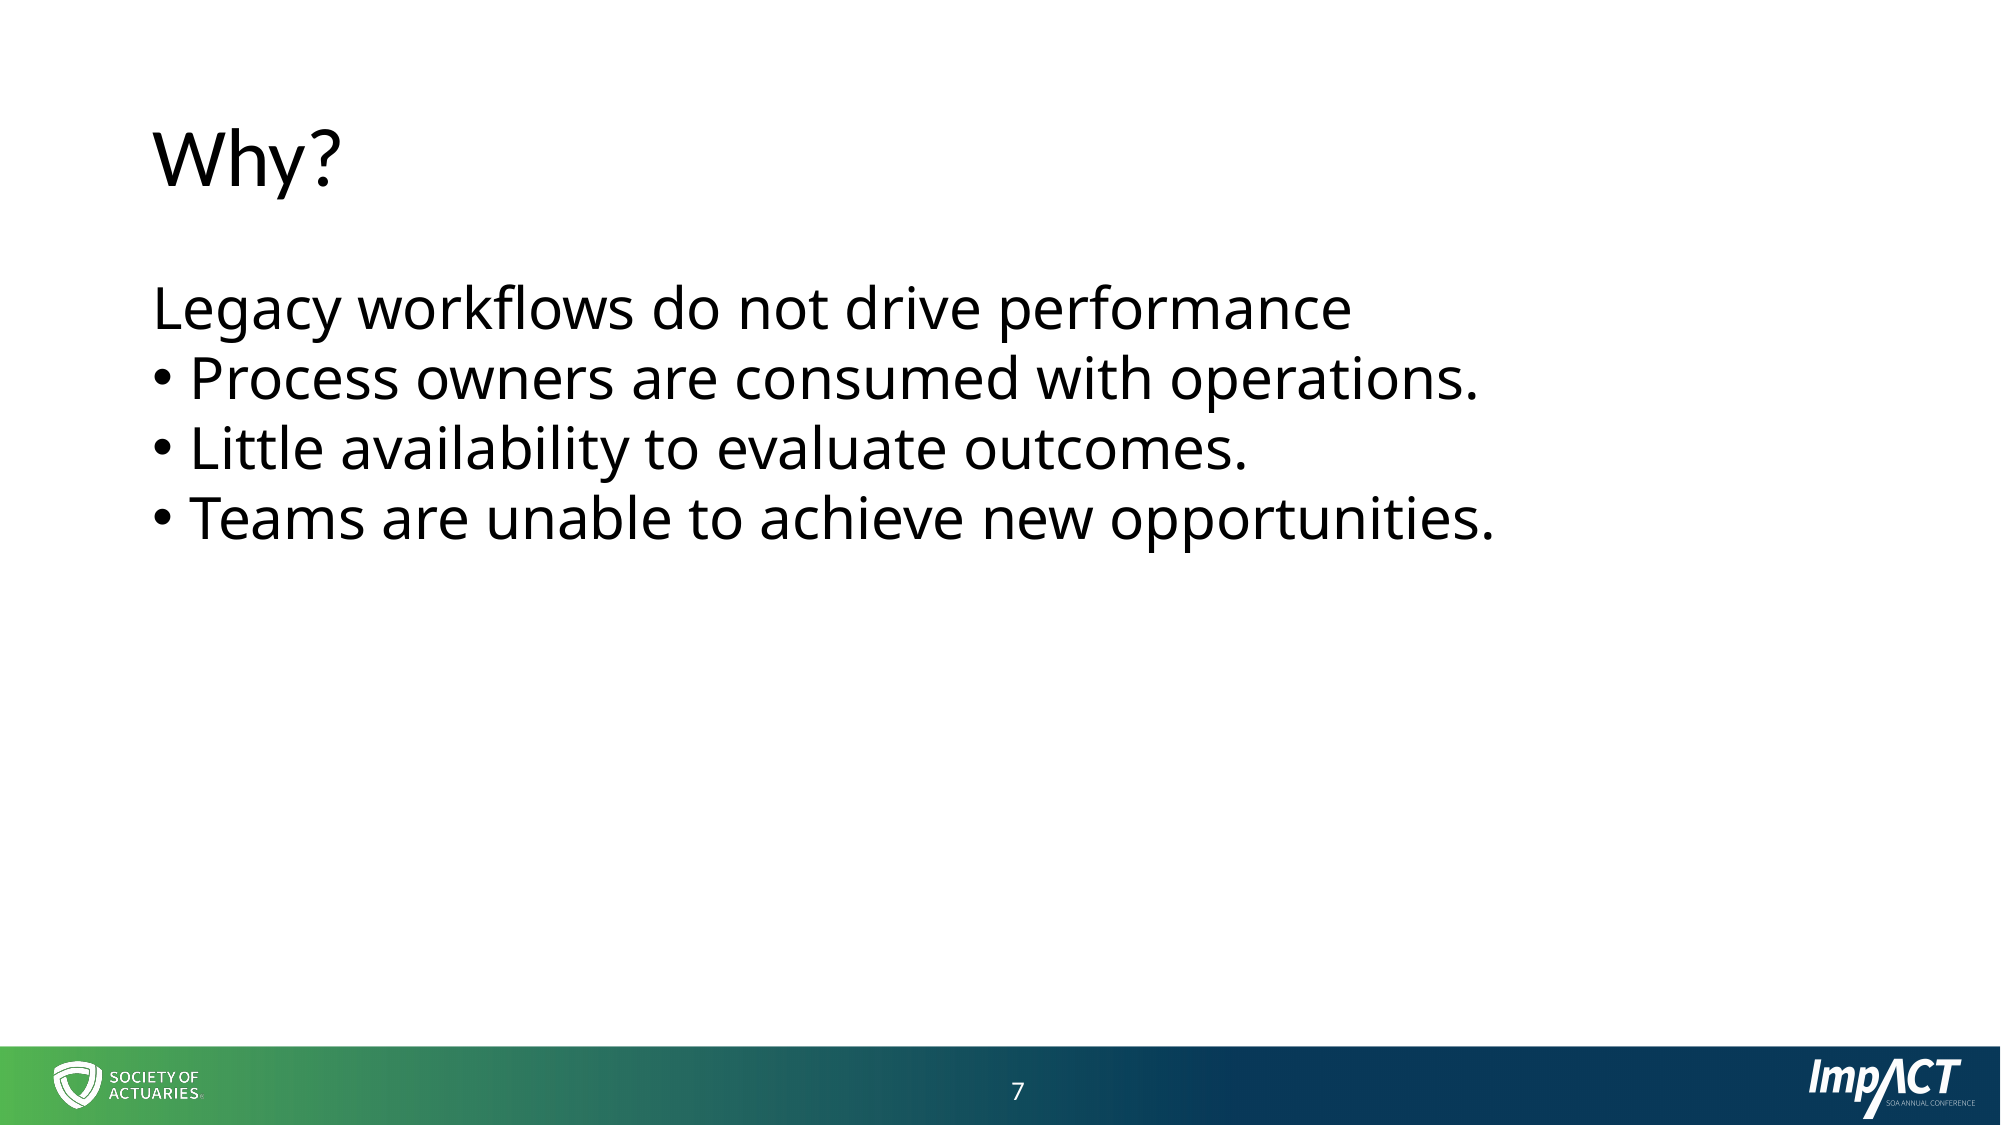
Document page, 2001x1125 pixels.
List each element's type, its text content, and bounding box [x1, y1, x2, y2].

title Why? [137, 54, 1863, 264]
list Legacy workflows do not drive performance Process owners are consumed with operations. Little availability to evaluate outcomes. Teams are unable to achieve new opportunities. [137, 264, 1863, 956]
text_box 7 [960, 1076, 1040, 1102]
picture [1809, 1048, 1975, 1122]
